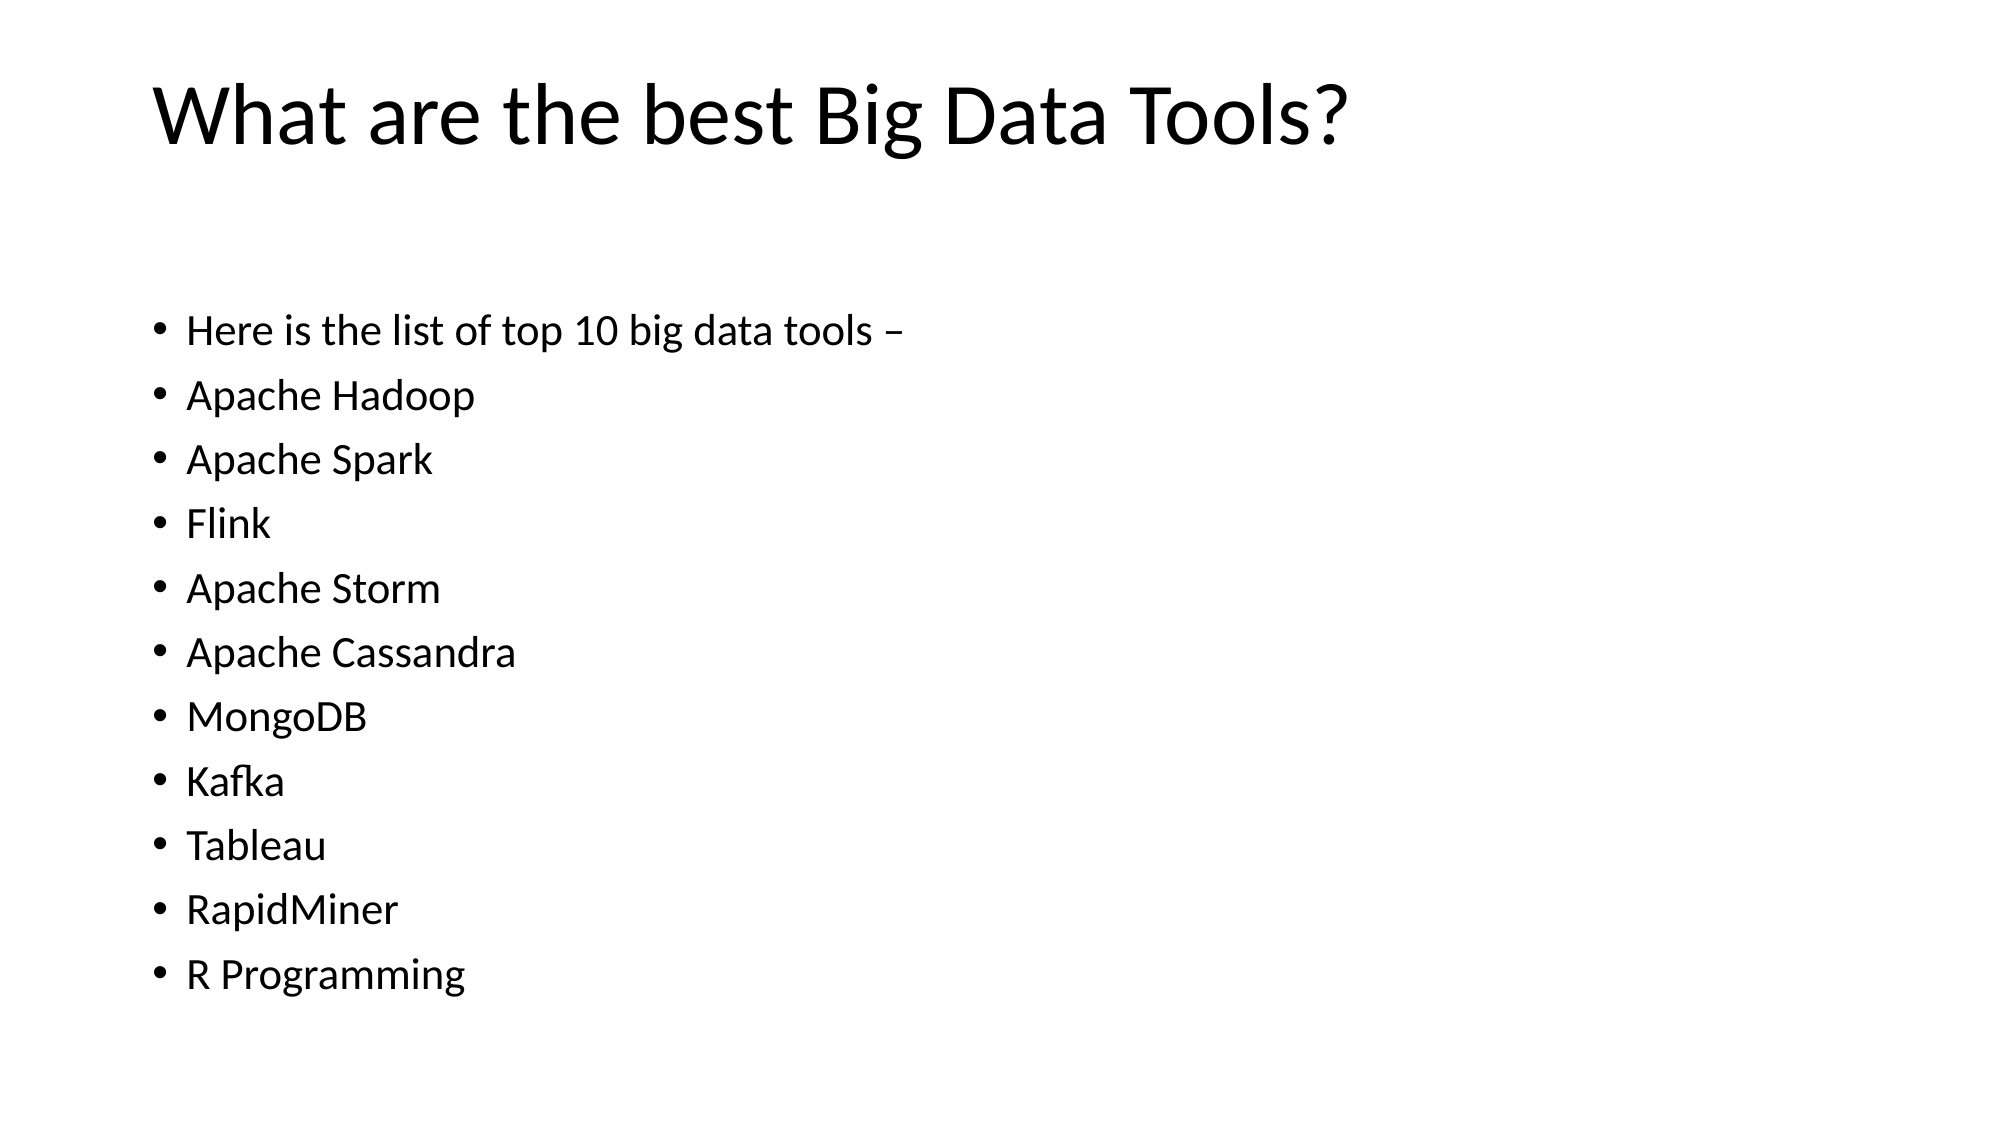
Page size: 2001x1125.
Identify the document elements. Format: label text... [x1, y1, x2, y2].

list Here is the list of top 10 big data tools – Apache Hadoop Apache Spark Flink Apache Storm Apache Cassandra MongoDB Kafka Tableau RapidMiner R Programming [137, 299, 1863, 1014]
title What are the best Big Data Tools? [137, 59, 1863, 278]
